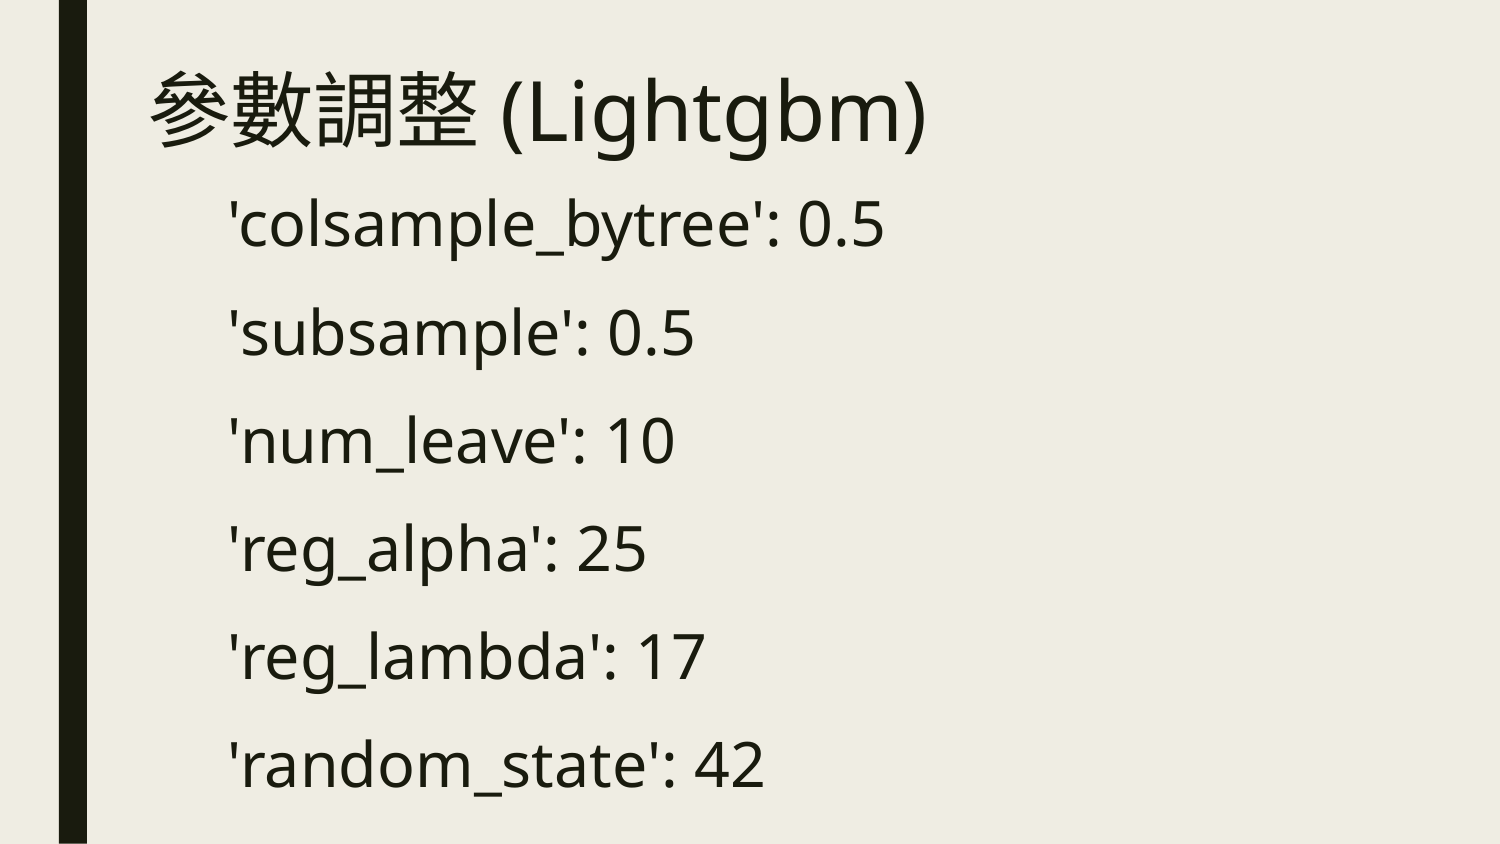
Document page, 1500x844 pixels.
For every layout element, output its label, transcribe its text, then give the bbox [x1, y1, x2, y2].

title 參數調整(Lightgbm) [135, 64, 1318, 248]
list 'colsample_bytree': 0.5 'subsample': 0.5 'num_leave': 10 'reg_alpha': 25 'reg_lambda': 17 'random_state': 42 [216, 183, 1398, 807]
